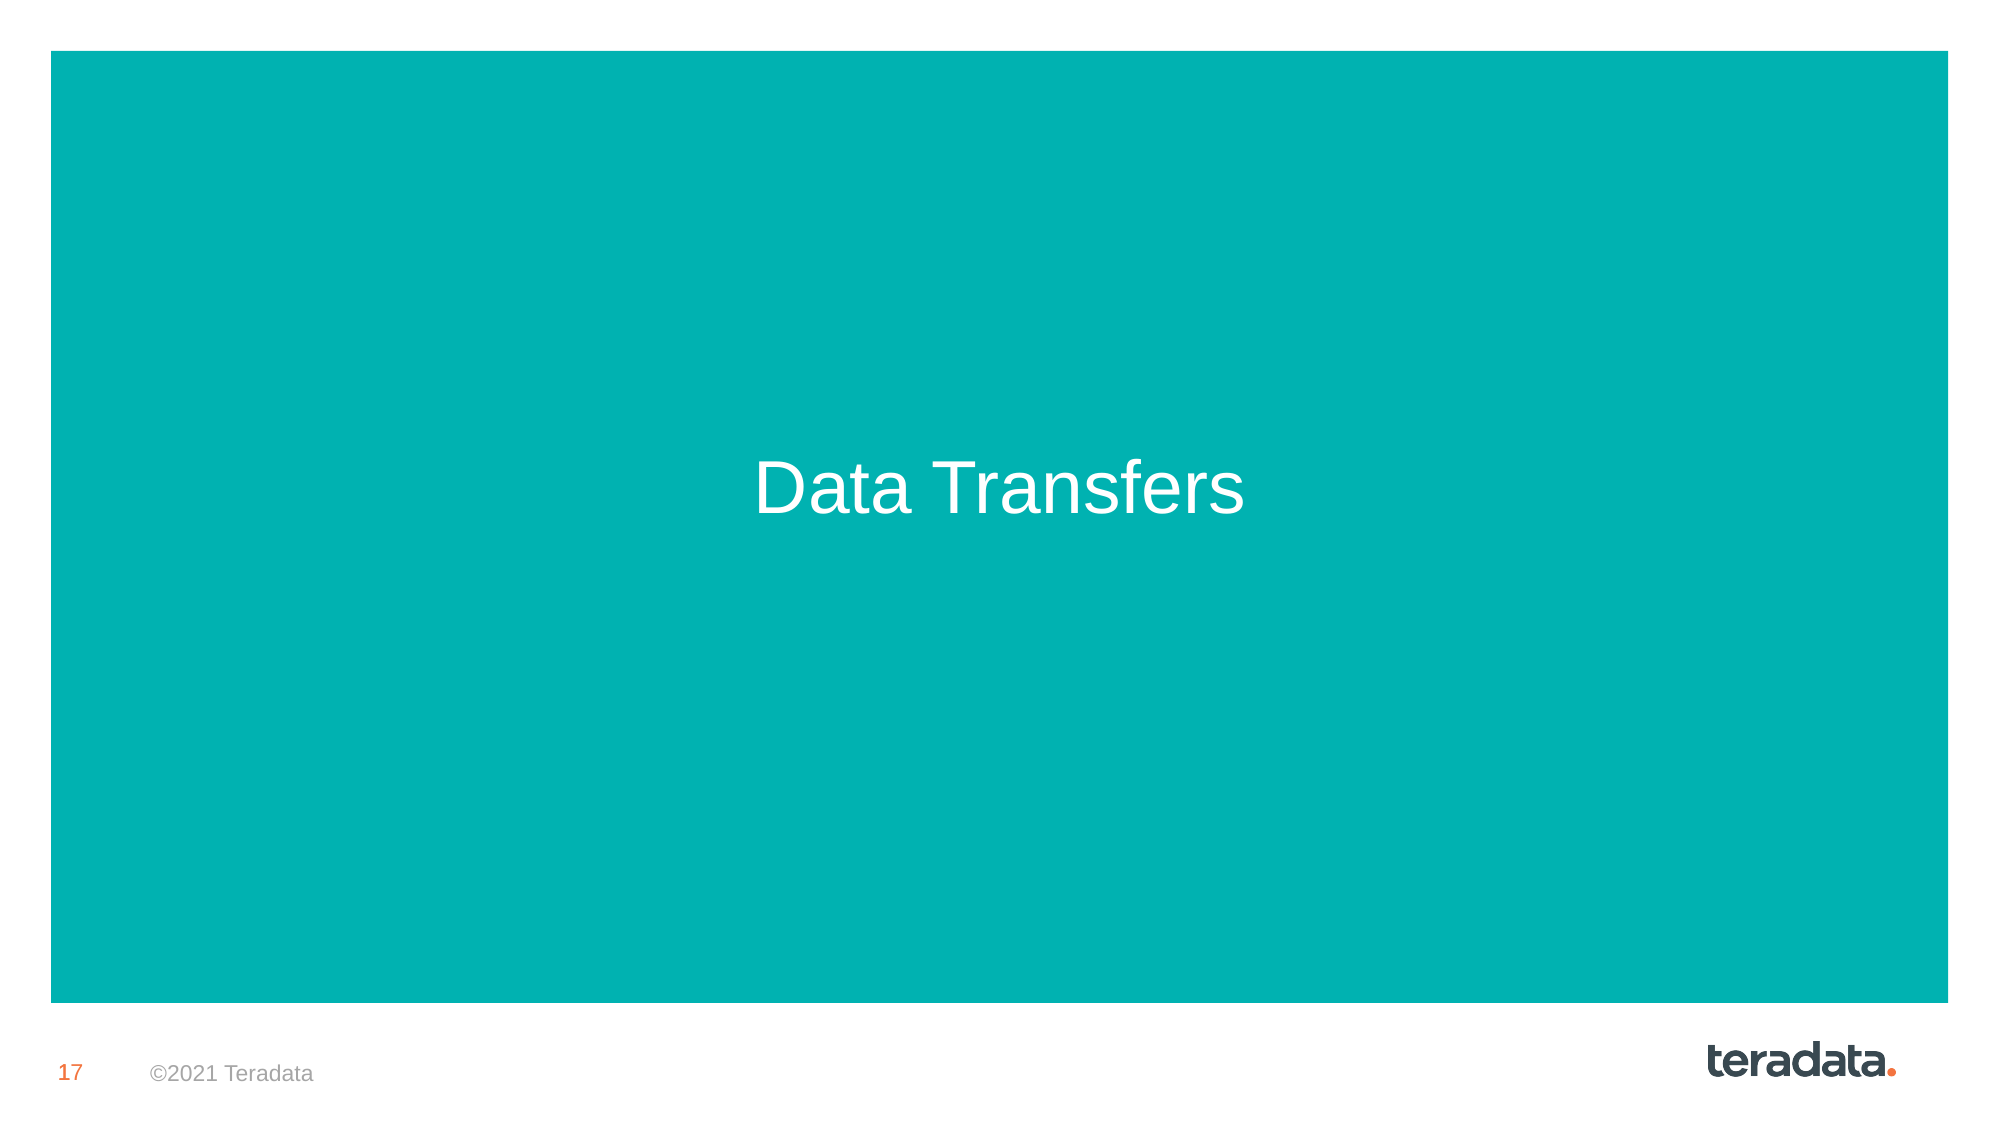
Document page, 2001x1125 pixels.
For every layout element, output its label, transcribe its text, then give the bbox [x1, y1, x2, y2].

picture [1708, 1041, 1896, 1077]
list Data Transfers [51, 407, 1949, 560]
